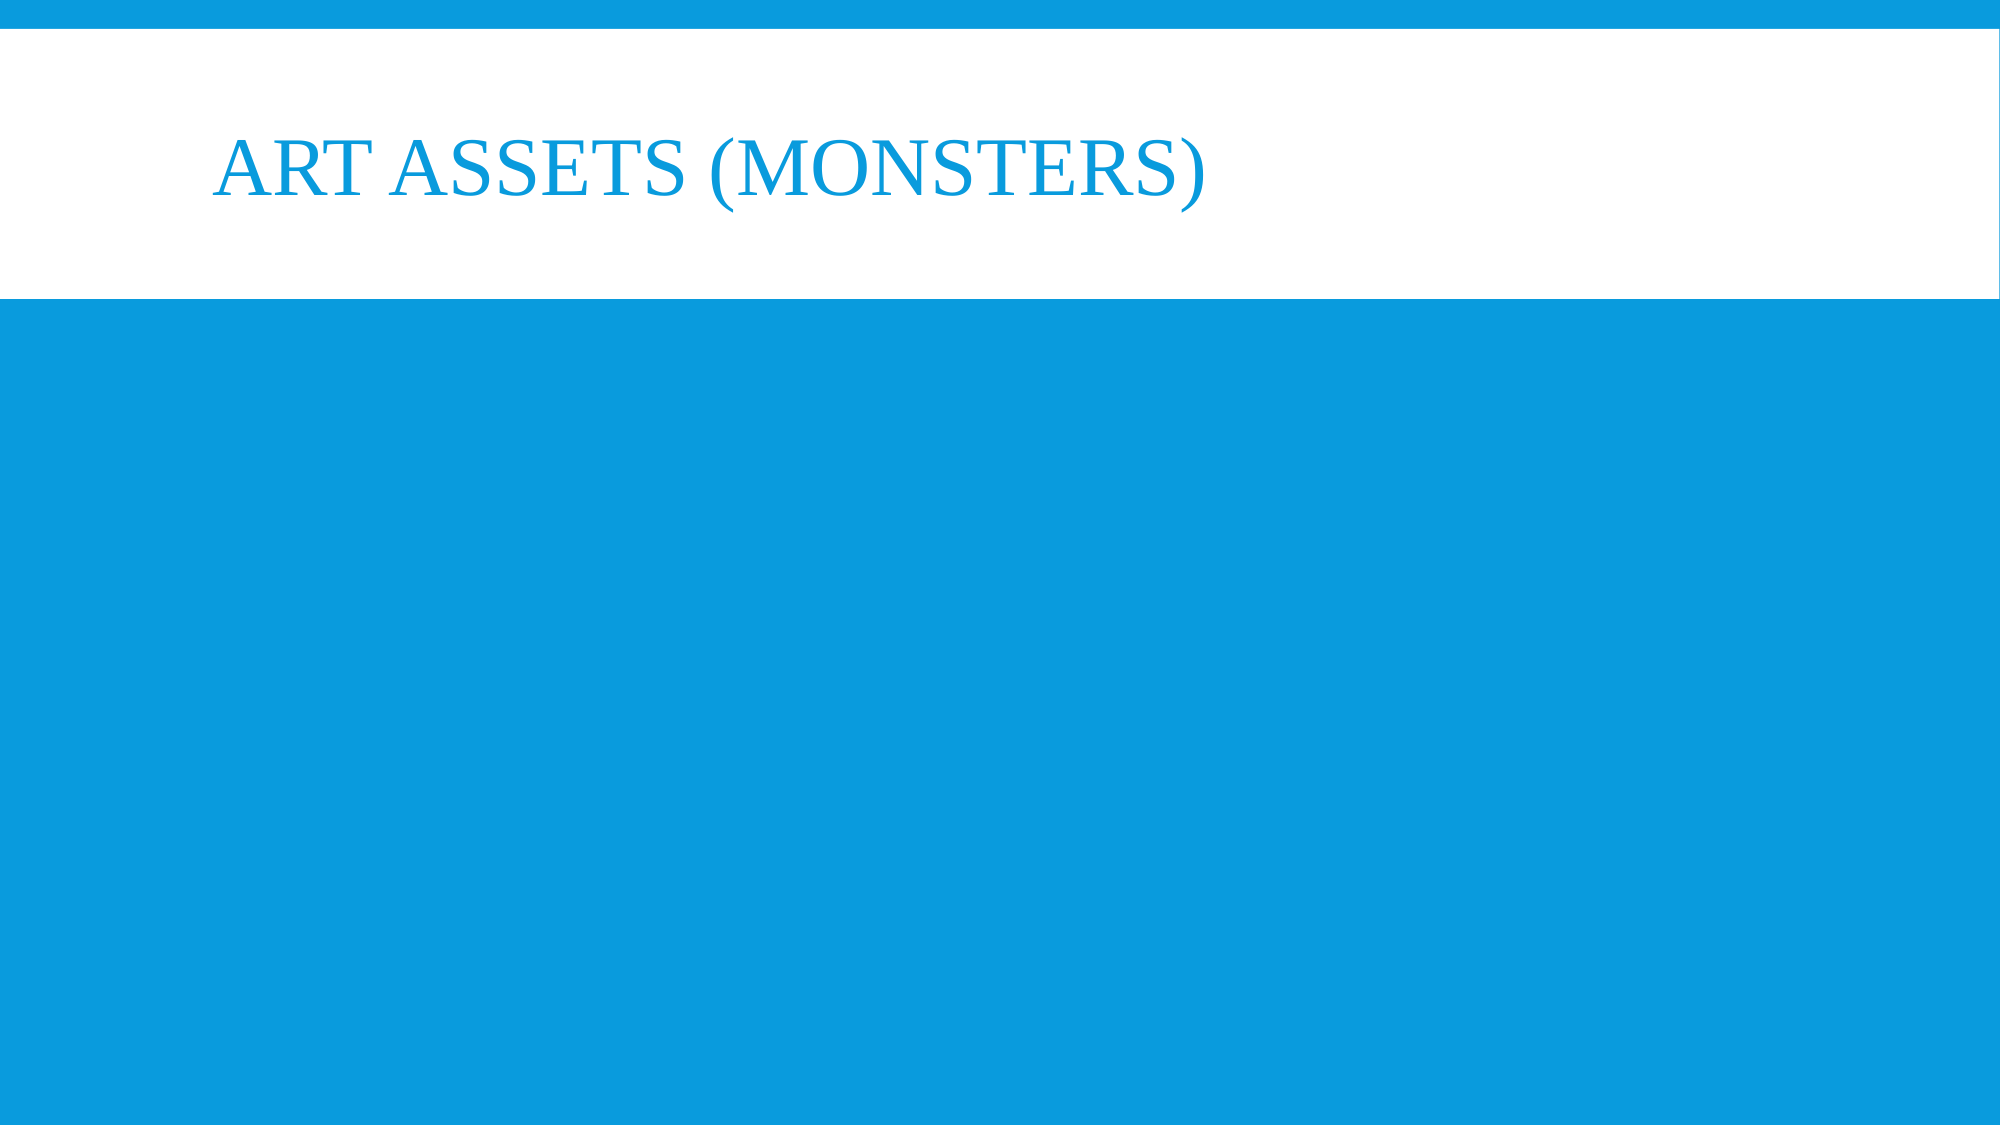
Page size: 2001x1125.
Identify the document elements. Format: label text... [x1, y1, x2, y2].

title Art Assets (Monsters) [197, 46, 1803, 295]
